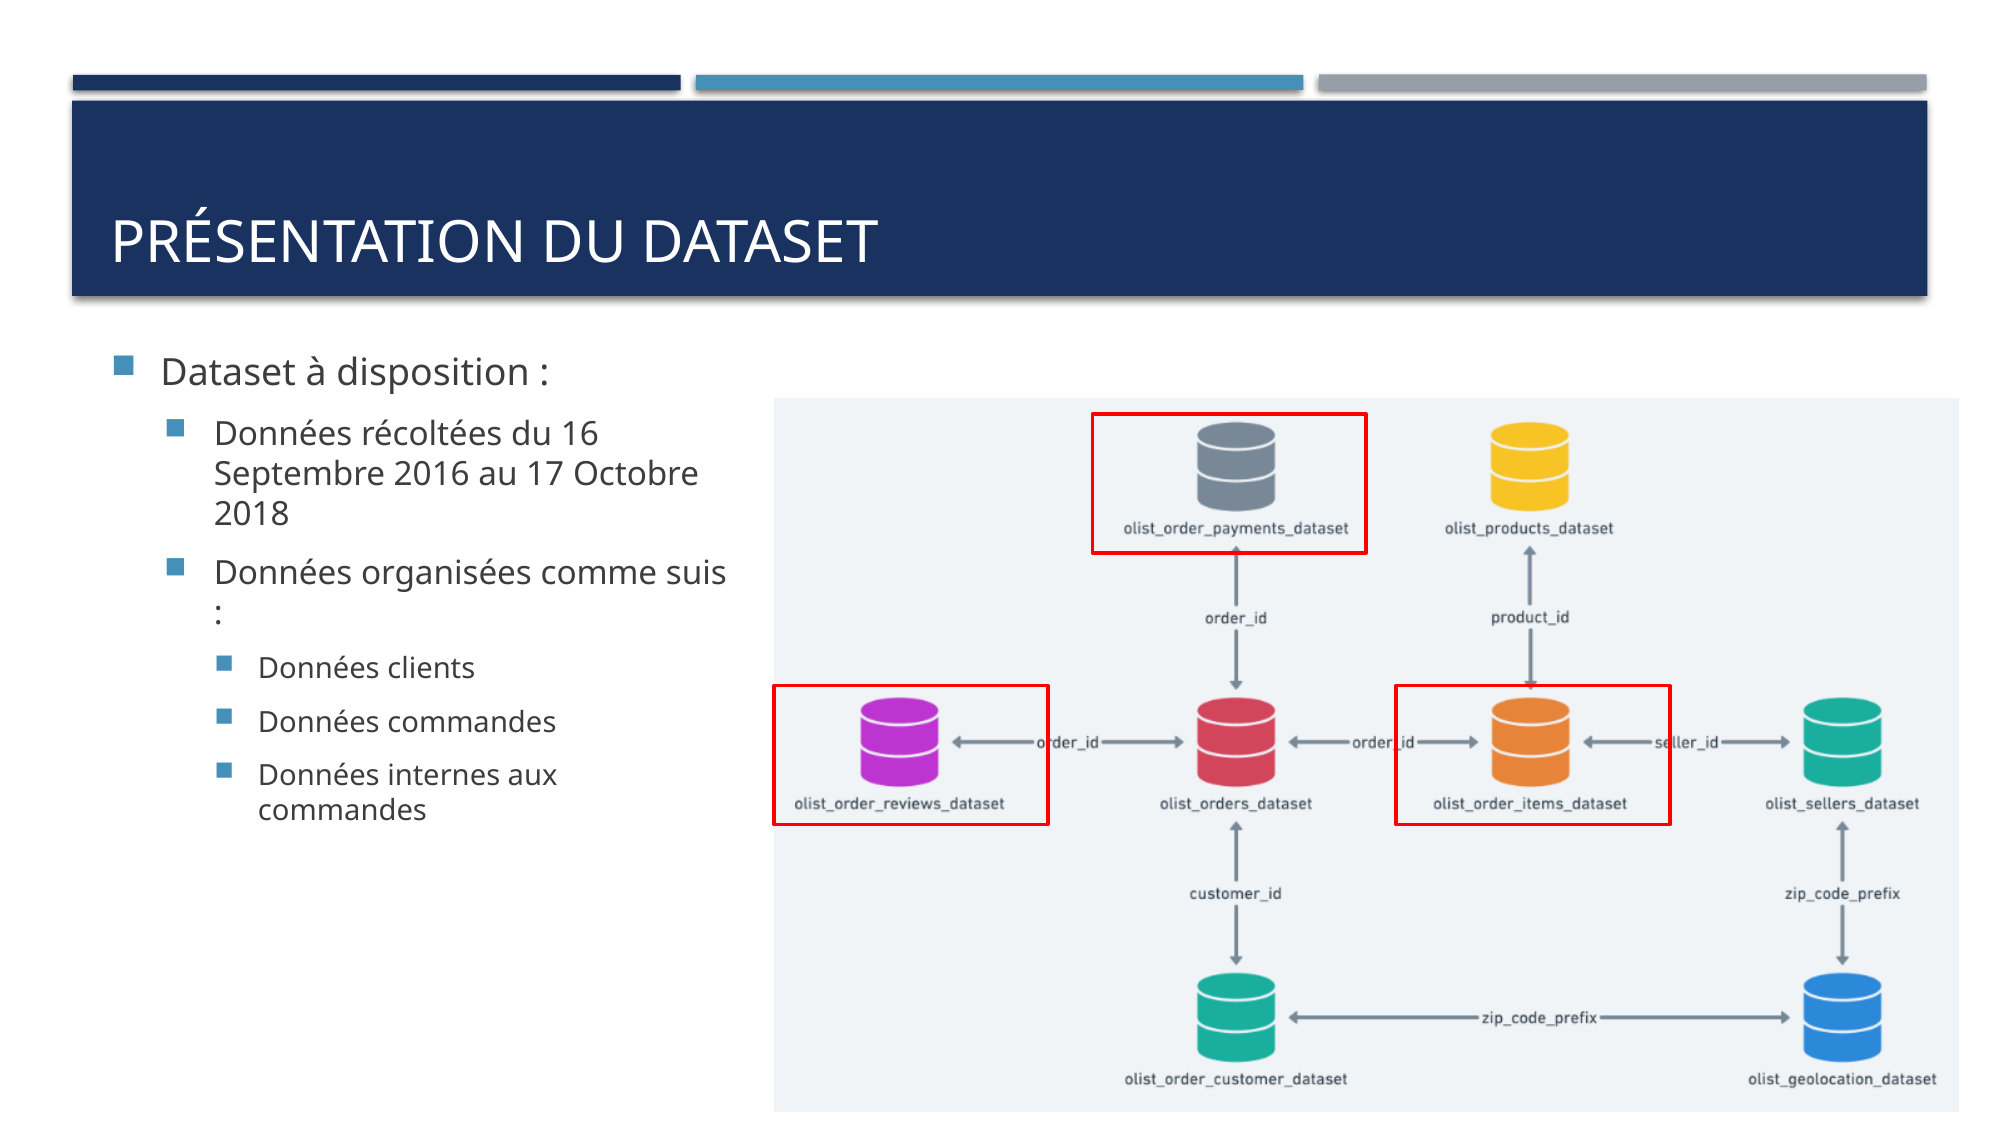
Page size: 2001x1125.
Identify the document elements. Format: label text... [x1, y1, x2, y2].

title Présentation du dataset [95, 115, 1905, 282]
picture [773, 398, 1959, 1112]
list Dataset à disposition : Données récoltées du 16 Septembre 2016 au 17 Octobre 2018 Données organisées comme suis : Données clients Données commandes Données internes aux commandes [95, 398, 746, 853]
